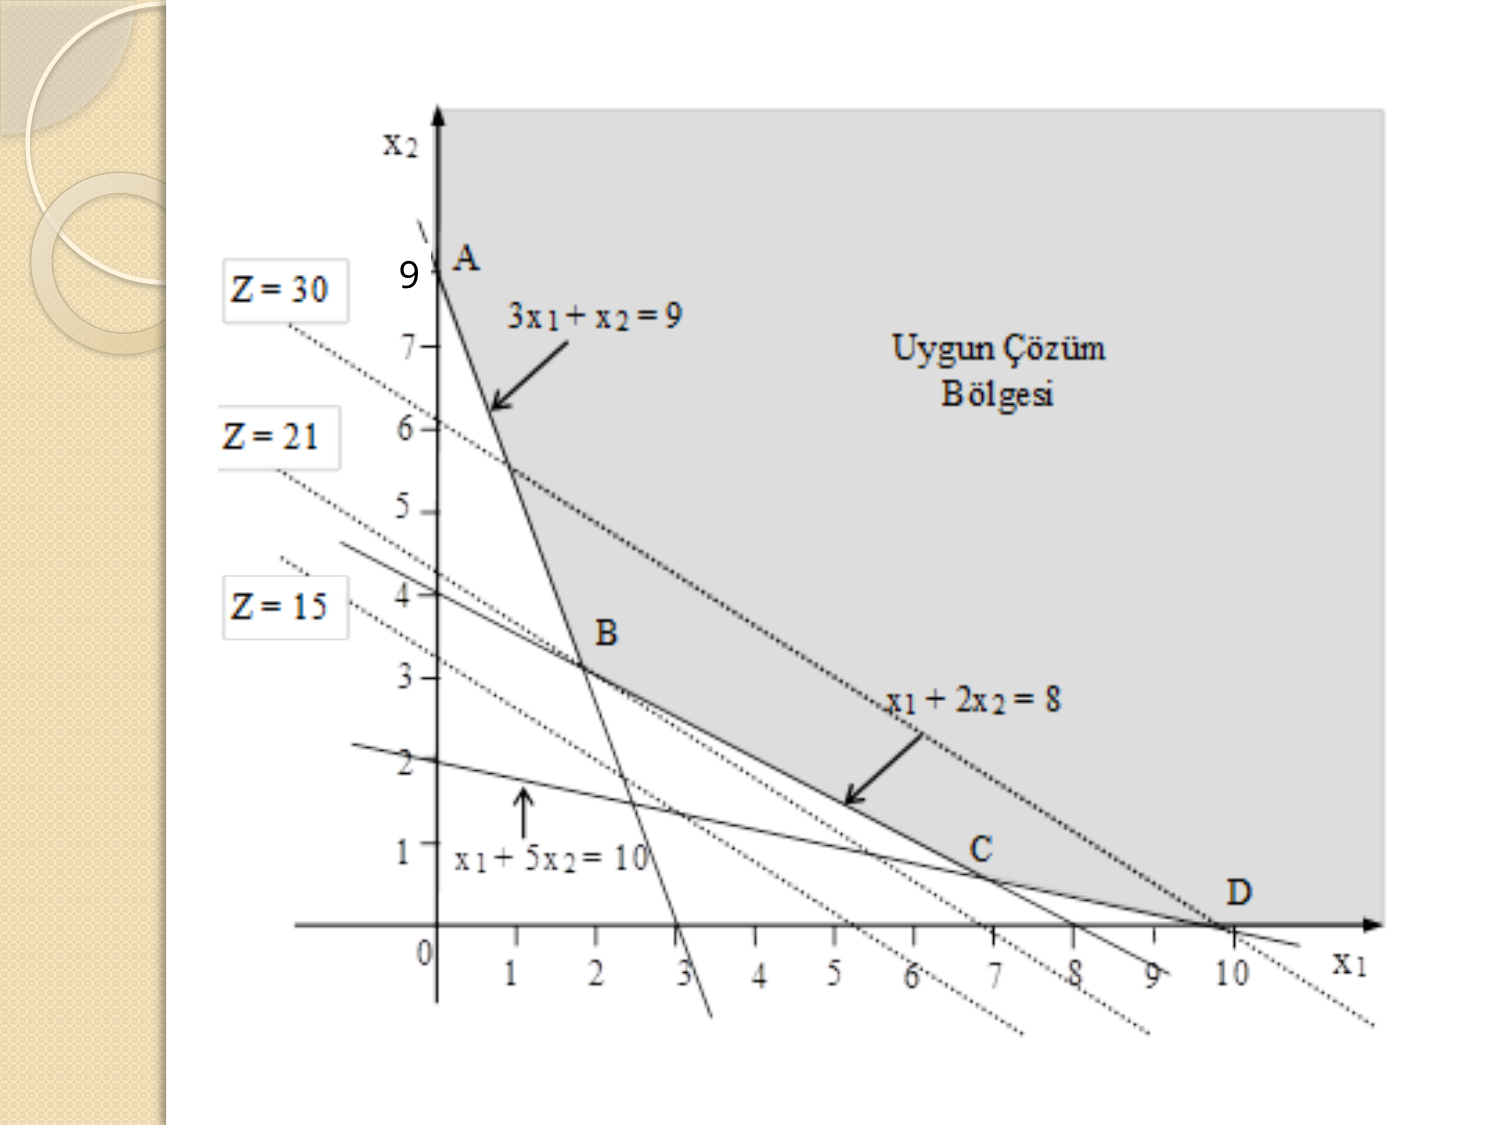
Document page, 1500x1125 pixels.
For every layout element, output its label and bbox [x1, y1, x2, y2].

list [218, 101, 1400, 1047]
